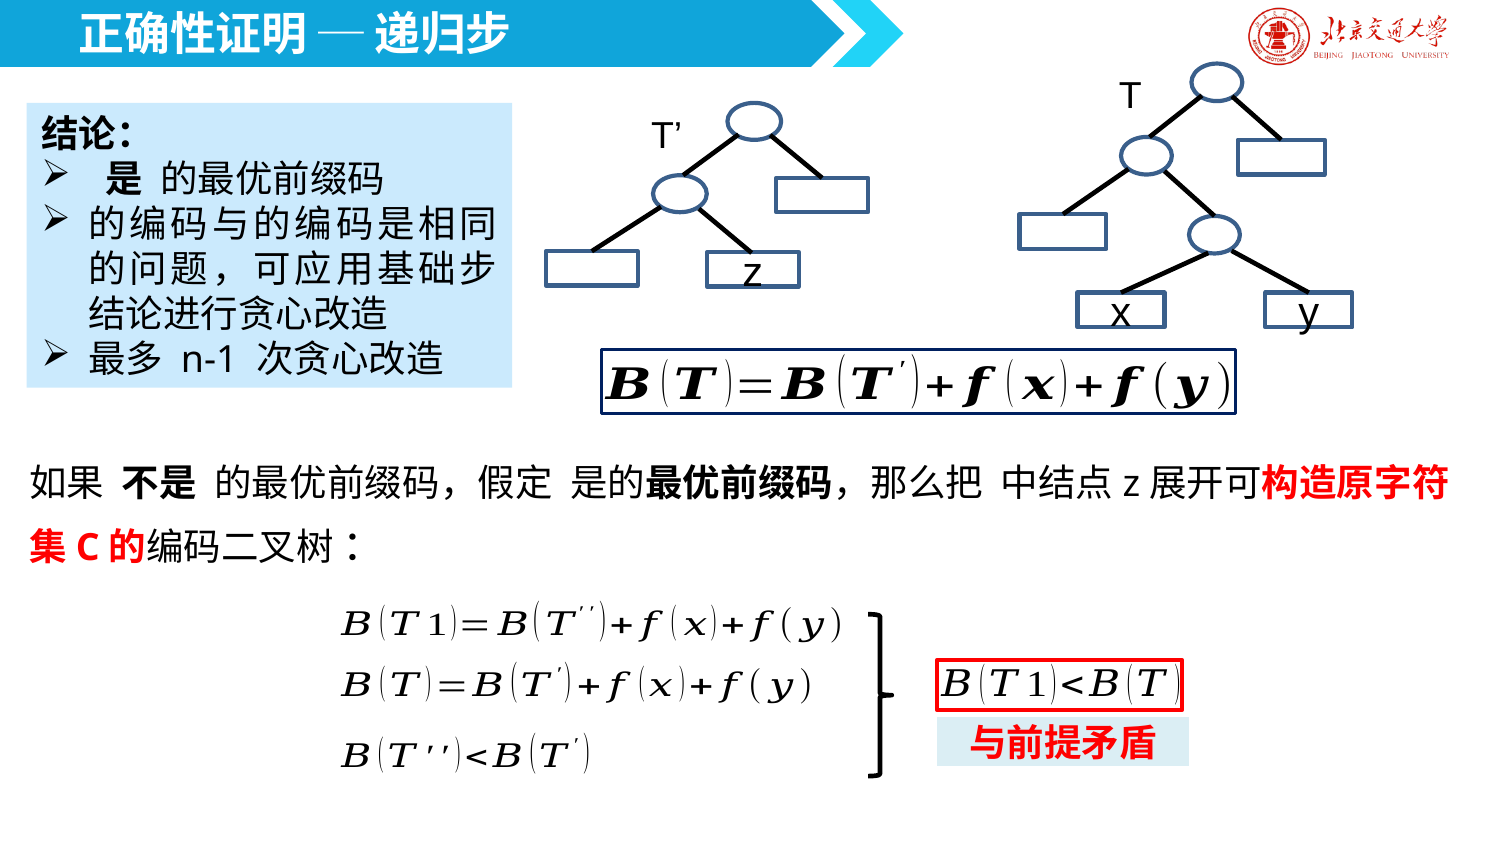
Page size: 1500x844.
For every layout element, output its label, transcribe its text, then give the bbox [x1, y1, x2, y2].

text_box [1019, 63, 1353, 328]
text_box 与前提矛盾 [938, 718, 1188, 764]
text_box [868, 613, 893, 777]
picture [1246, 5, 1454, 66]
text_box 正确性证明 ─ 递归步 [64, 8, 527, 68]
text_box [545, 102, 869, 287]
